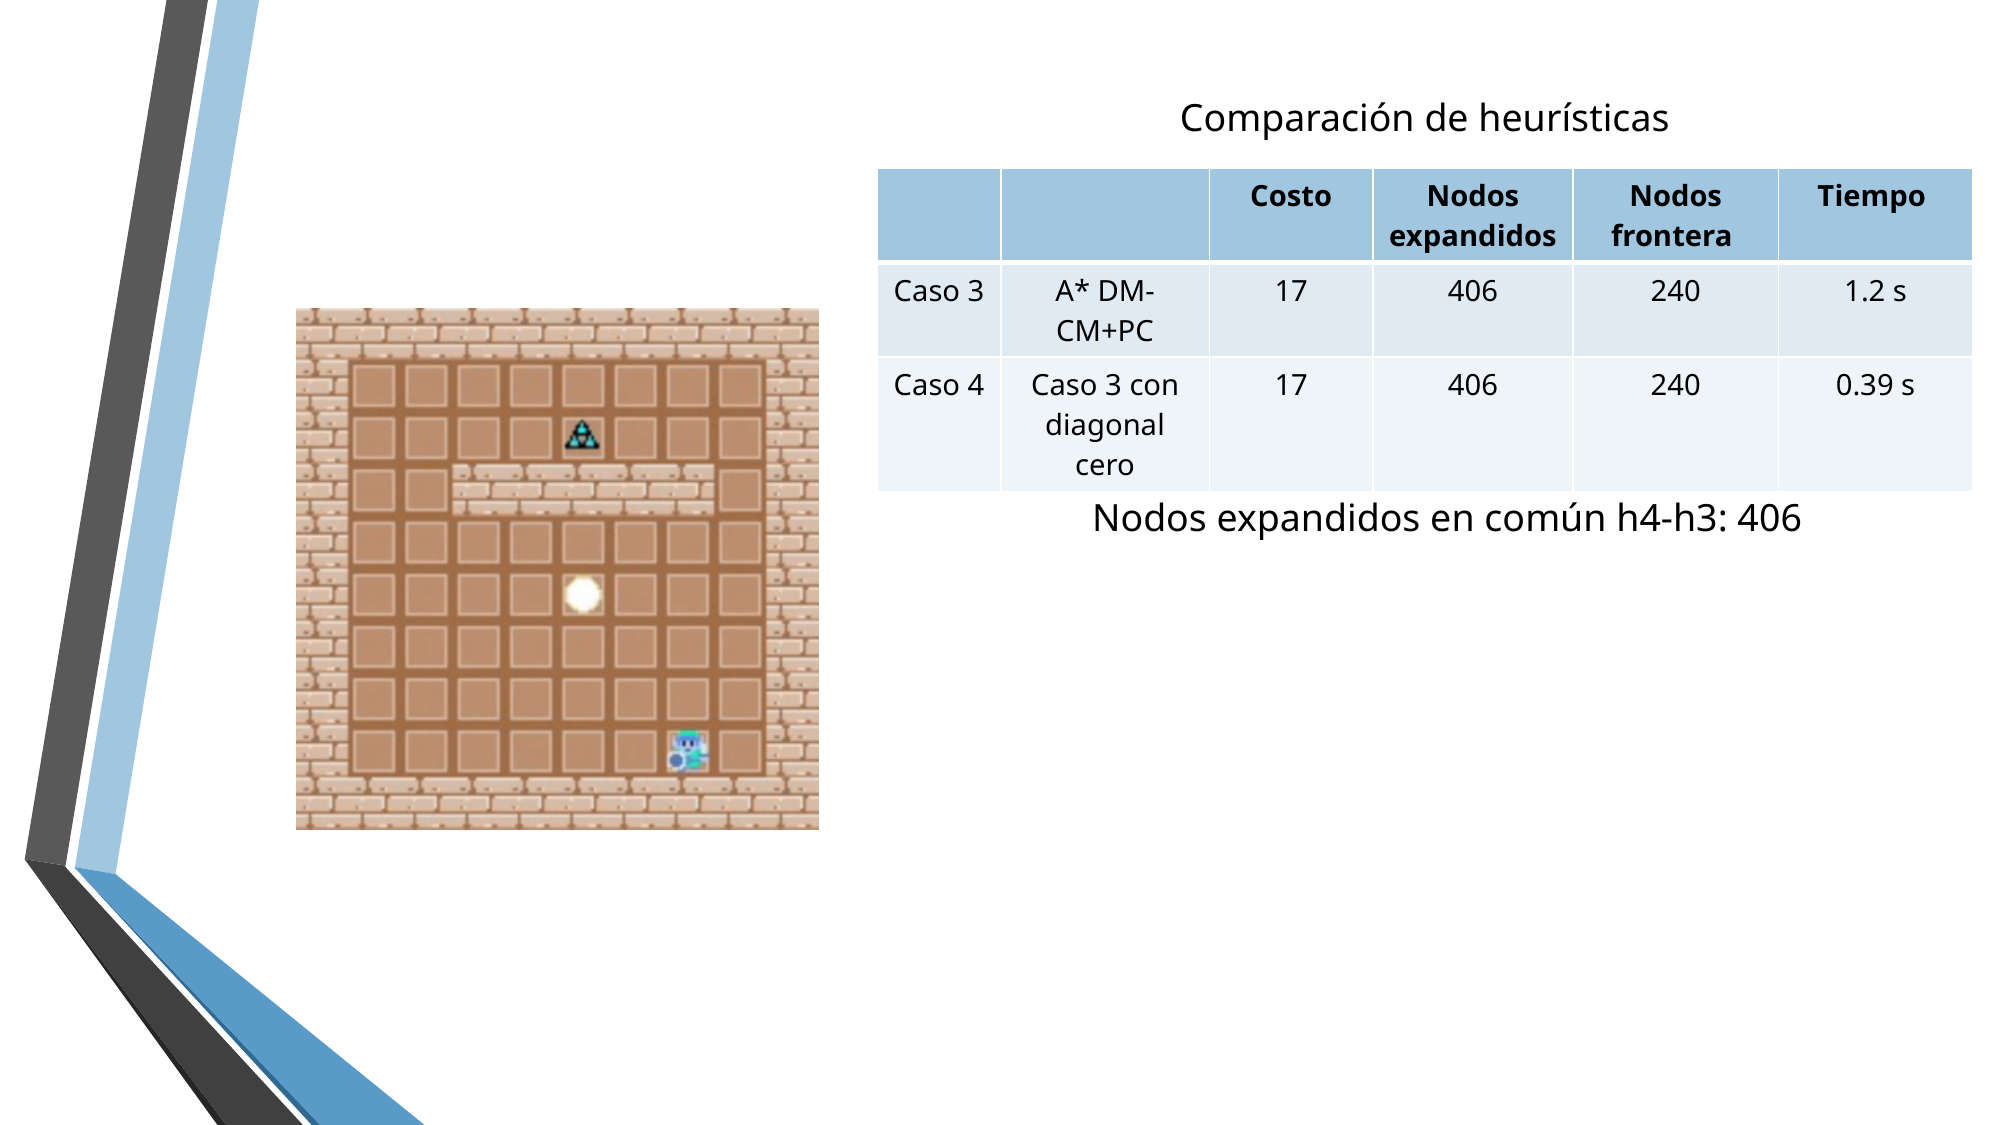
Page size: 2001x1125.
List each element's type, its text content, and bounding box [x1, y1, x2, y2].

table_cell Caso 3 [878, 265, 1000, 356]
table_header Tiempo [1779, 169, 1972, 260]
table_cell Caso 3 con diagonal cero [1002, 358, 1209, 491]
table_cell A* DM-CM+PC [1002, 265, 1209, 356]
table_header [878, 169, 1000, 260]
table_cell 0.39 s [1779, 358, 1972, 491]
table_cell 240 [1574, 265, 1778, 356]
table_header Nodos frontera [1574, 169, 1778, 260]
text_box Nodos expandidos en común h4-h3: 406 [1077, 486, 1828, 591]
table_cell 406 [1374, 358, 1572, 486]
table_cell 17 [1210, 265, 1372, 356]
table_cell 17 [1210, 358, 1372, 486]
table_header [1002, 169, 1209, 260]
table_cell 240 [1574, 358, 1778, 486]
table_cell 1.2 s [1779, 265, 1972, 356]
table_header Costo [1210, 169, 1372, 260]
table_cell 406 [1374, 265, 1572, 356]
table_header Nodos expandidos [1374, 169, 1572, 260]
table_cell Caso 4 [878, 358, 1000, 491]
text_box Comparación de heurísticas [1165, 86, 1685, 147]
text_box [295, 307, 820, 831]
